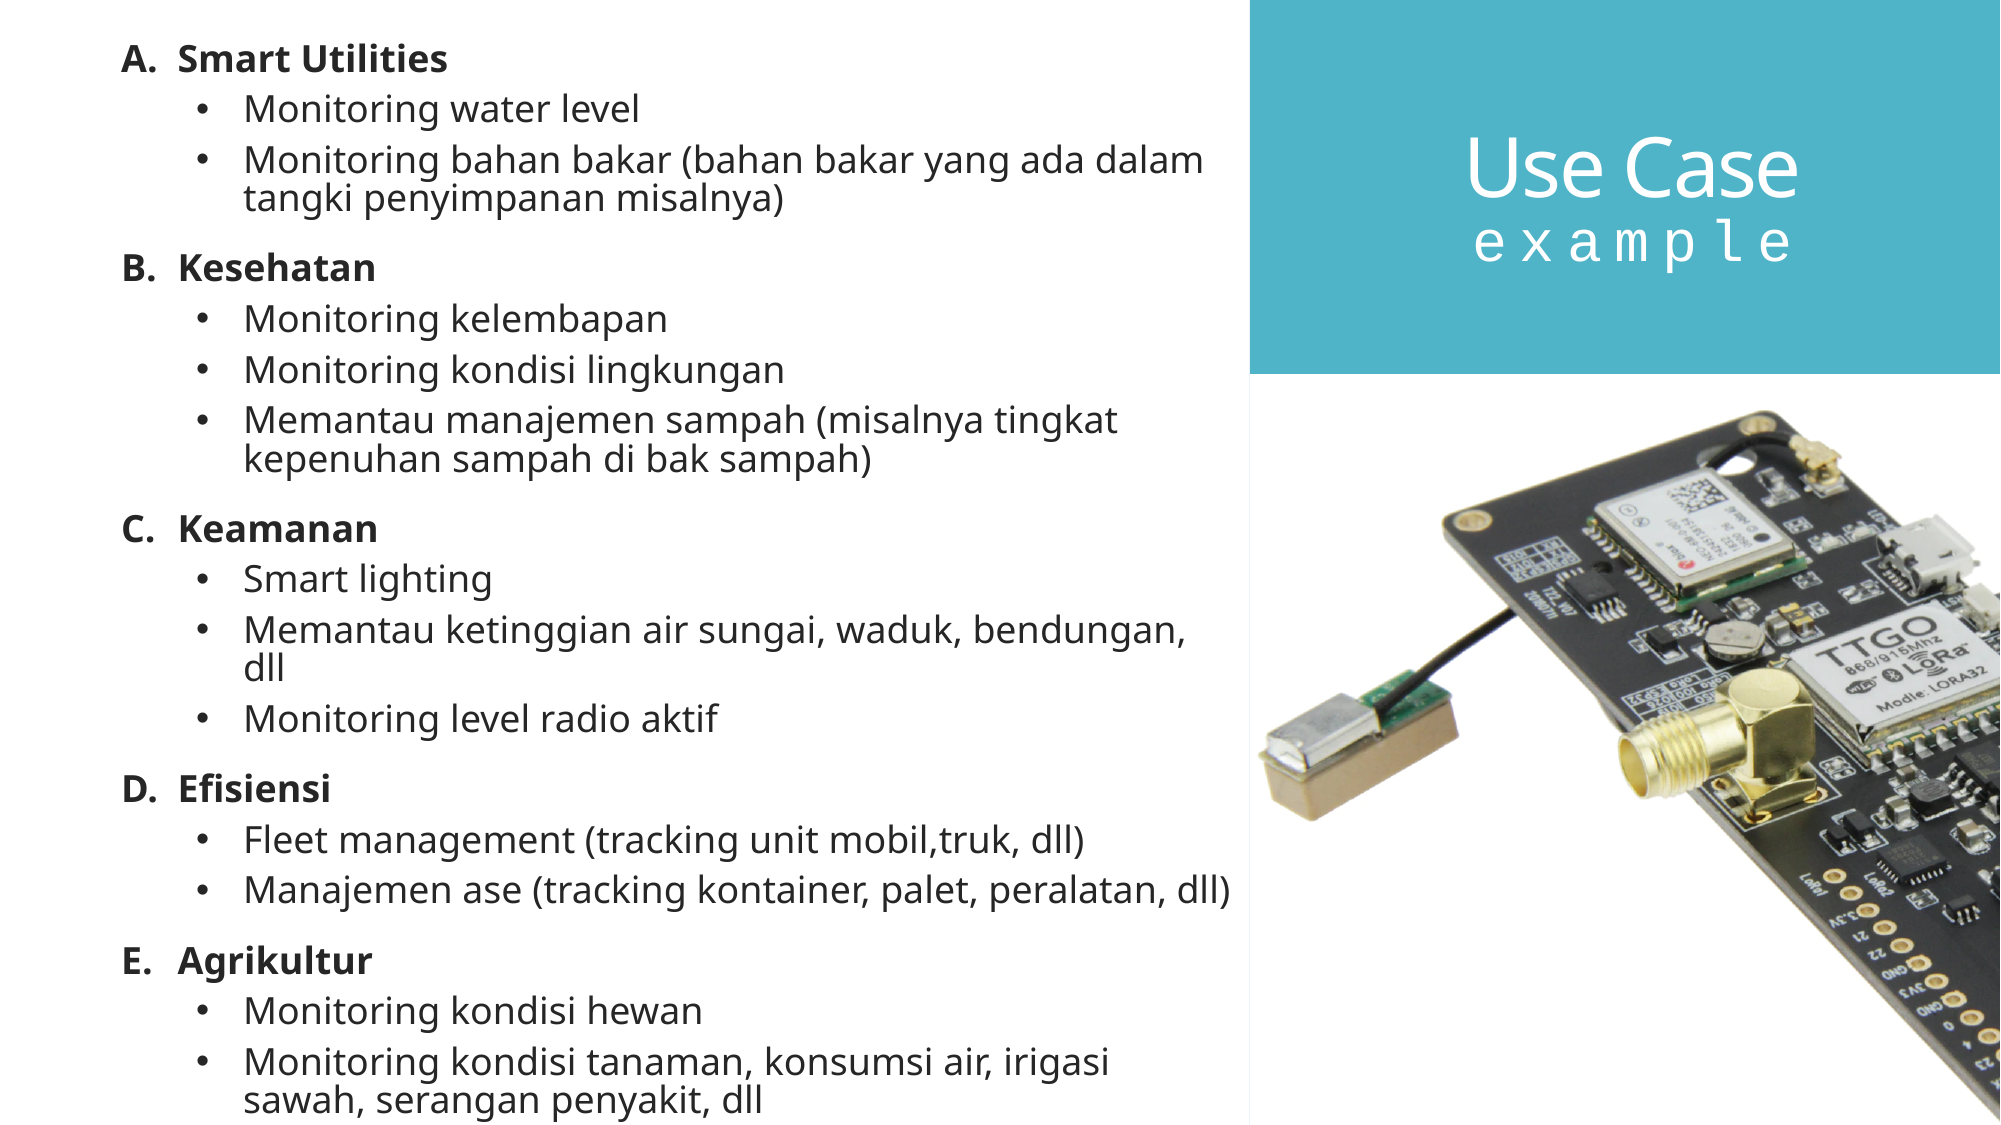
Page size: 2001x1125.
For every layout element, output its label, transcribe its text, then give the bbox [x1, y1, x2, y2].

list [1249, 374, 2000, 1125]
list Smart Utilities Monitoring water level Monitoring bahan bakar (bahan bakar yang ada dalam tangki penyimpanan misalnya) Kesehatan Monitoring kelembapan Monitoring kondisi lingkungan Memantau manajemen sampah (misalnya tingkat kepenuhan sampah di bak sampah) Keamanan Smart lighting Memantau ketinggian air sungai, waduk, bendungan, dll Monitoring level radio aktif Efisiensi Fleet management (tracking unit mobil,truk, dll) Manajemen ase (tracking kontainer, palet, peralatan, dll) Agrikultur Monitoring kondisi hewan Monitoring kondisi tanaman, konsumsi air, irigasi sawah, serangan penyakit, dll [106, 27, 1250, 1098]
title Use Case example [1355, 88, 1911, 314]
